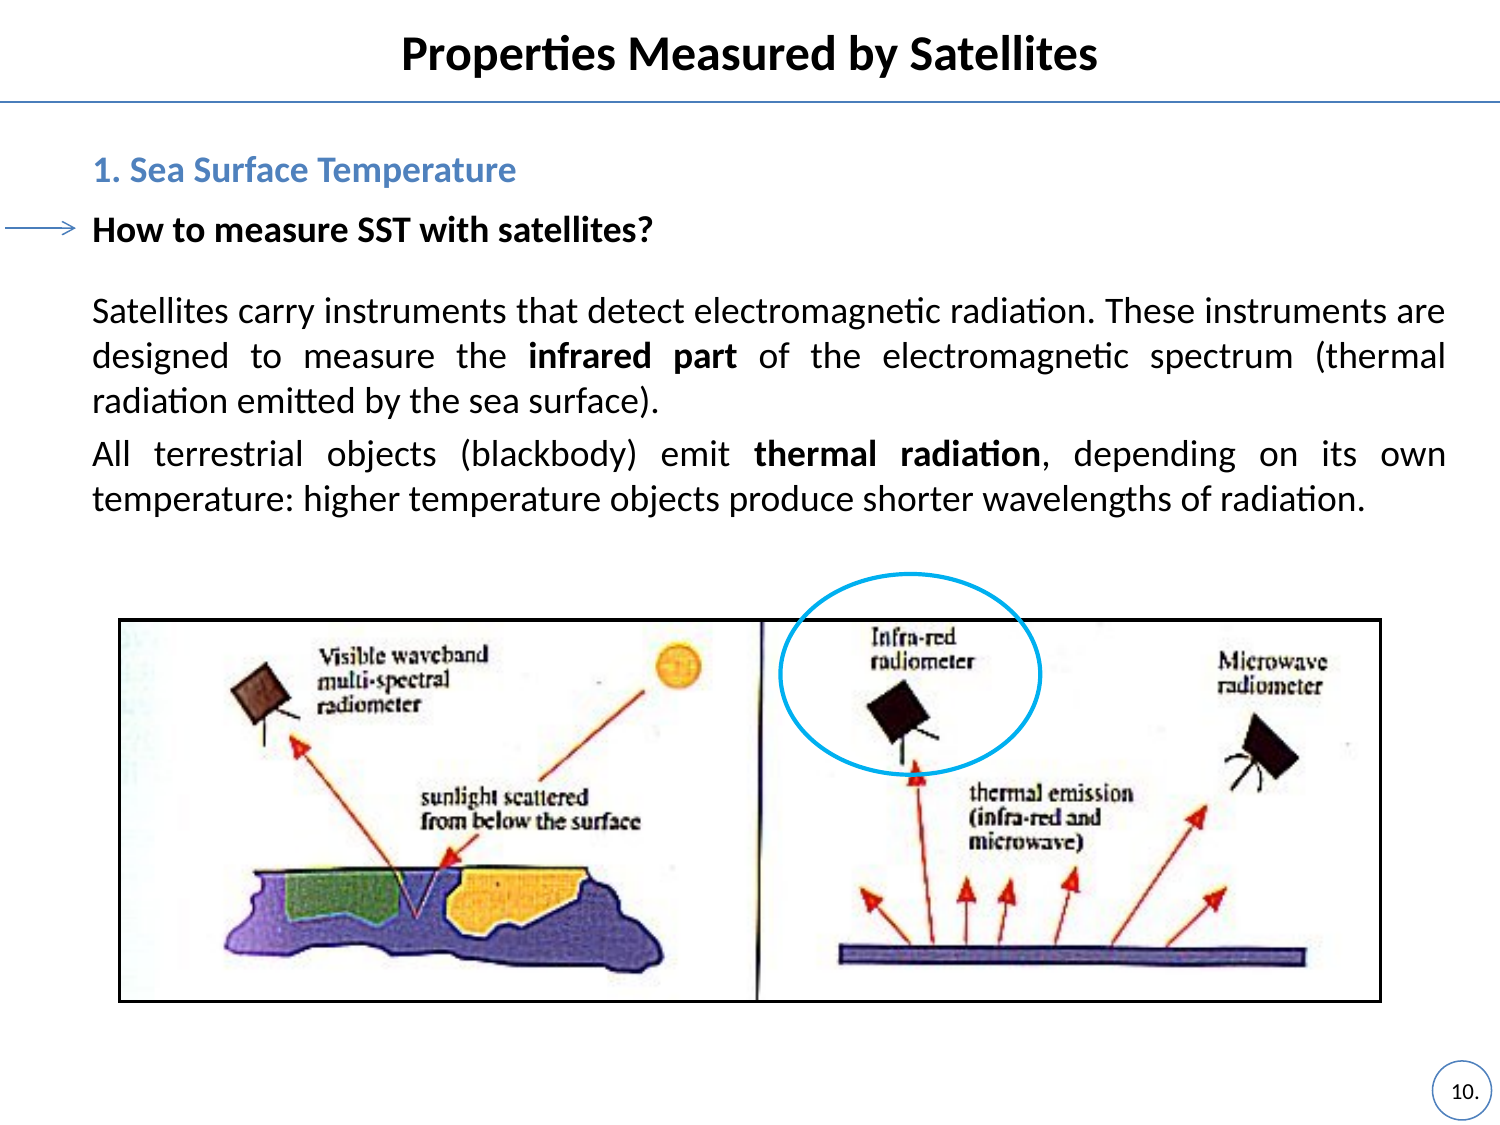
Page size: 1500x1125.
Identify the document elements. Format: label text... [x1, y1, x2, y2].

picture [120, 621, 1380, 1000]
text_box 1. Sea Surface Temperature [77, 137, 740, 197]
text_box [1438, 1058, 1486, 1069]
text_box 10. [1436, 1069, 1500, 1112]
text_box Properties Measured by Satellites [0, 0, 1500, 101]
text_box How to measure SST with satellites? [77, 197, 833, 258]
text_box Satellites carry instruments that detect electromagnetic radiation. These instruments are designed to measure the infrared part of the electromagnetic spectrum (thermal radiation emitted by the sea surface). All terrestrial objects (blackbody) emit thermal radiation, depending on its own temperature: higher temperature objects produce shorter wavelengths of radiation. [77, 278, 1463, 527]
picture [783, 621, 1037, 772]
text_box [1438, 1112, 1486, 1123]
text_box [799, 571, 1022, 619]
text_box [1430, 1072, 1436, 1109]
